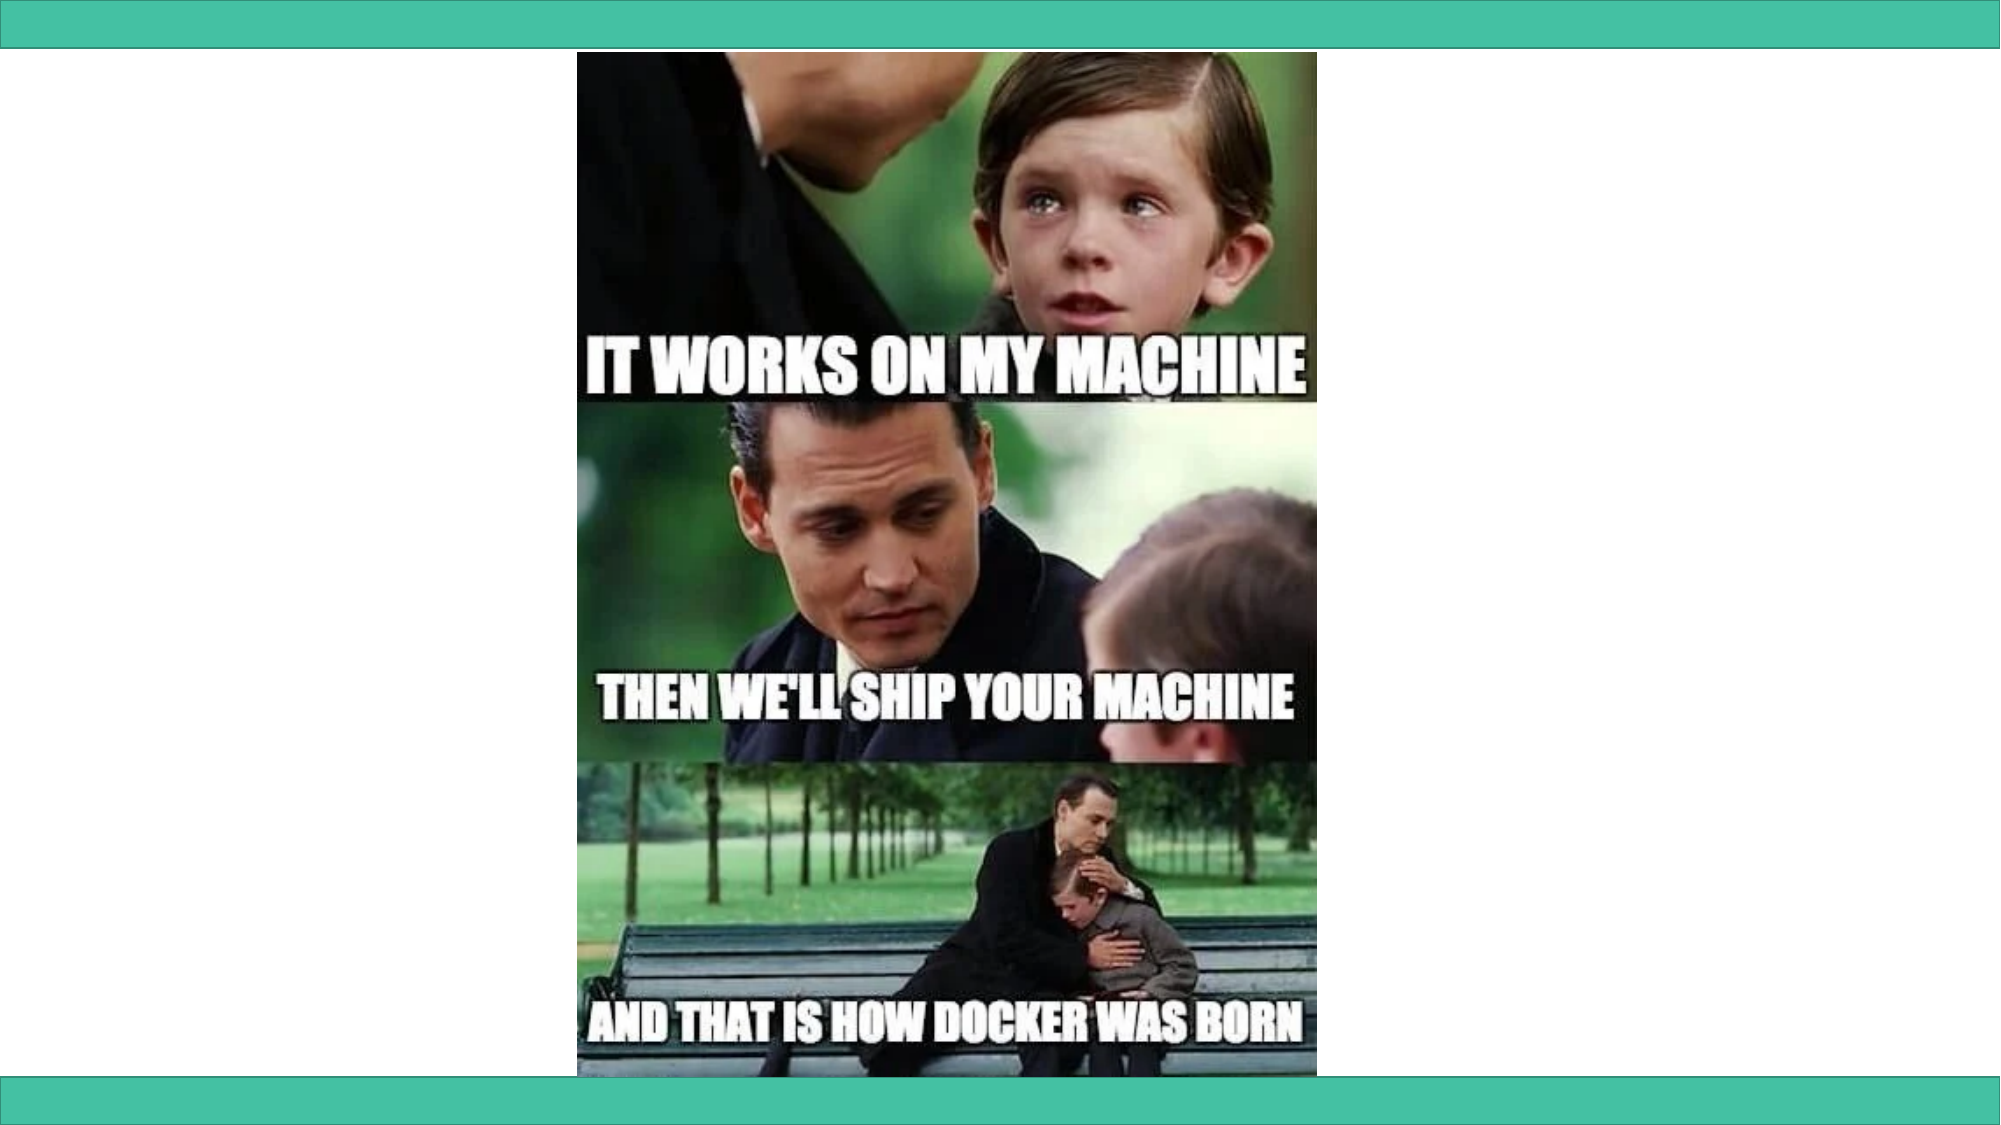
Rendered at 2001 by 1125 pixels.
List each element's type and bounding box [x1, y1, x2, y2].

text_box [0, 0, 2000, 49]
text_box [0, 1076, 2000, 1125]
picture [577, 52, 1317, 1077]
